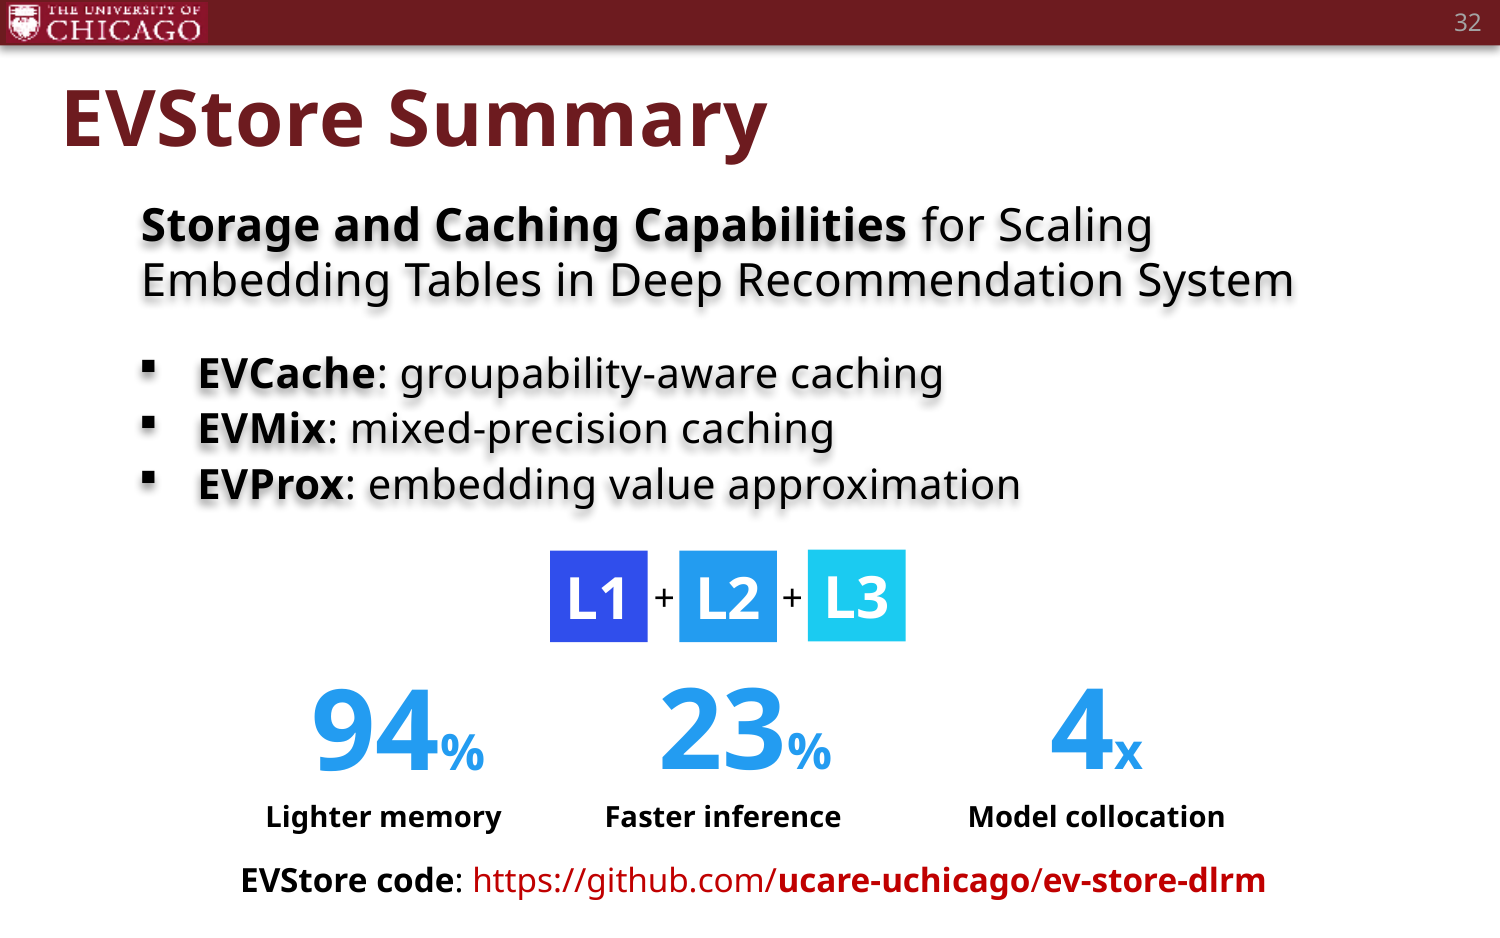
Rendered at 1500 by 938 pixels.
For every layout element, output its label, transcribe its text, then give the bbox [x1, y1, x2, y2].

picture [6, 2, 208, 43]
text_box EVStore code: https://github.com/ucare-uchicago/ev-store-dlrm [225, 851, 1282, 907]
title EVStore Summary [45, 37, 1460, 194]
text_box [236, 649, 1263, 849]
slide_number 32 [1365, 0, 1497, 49]
text_box Storage and Caching Capabilities for Scaling Embedding Tables in Deep Recommendation System EVCache: groupability-aware caching EVMix: mixed-precision caching EVProx: embedding value approximation [39, 147, 1383, 556]
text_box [549, 549, 906, 643]
